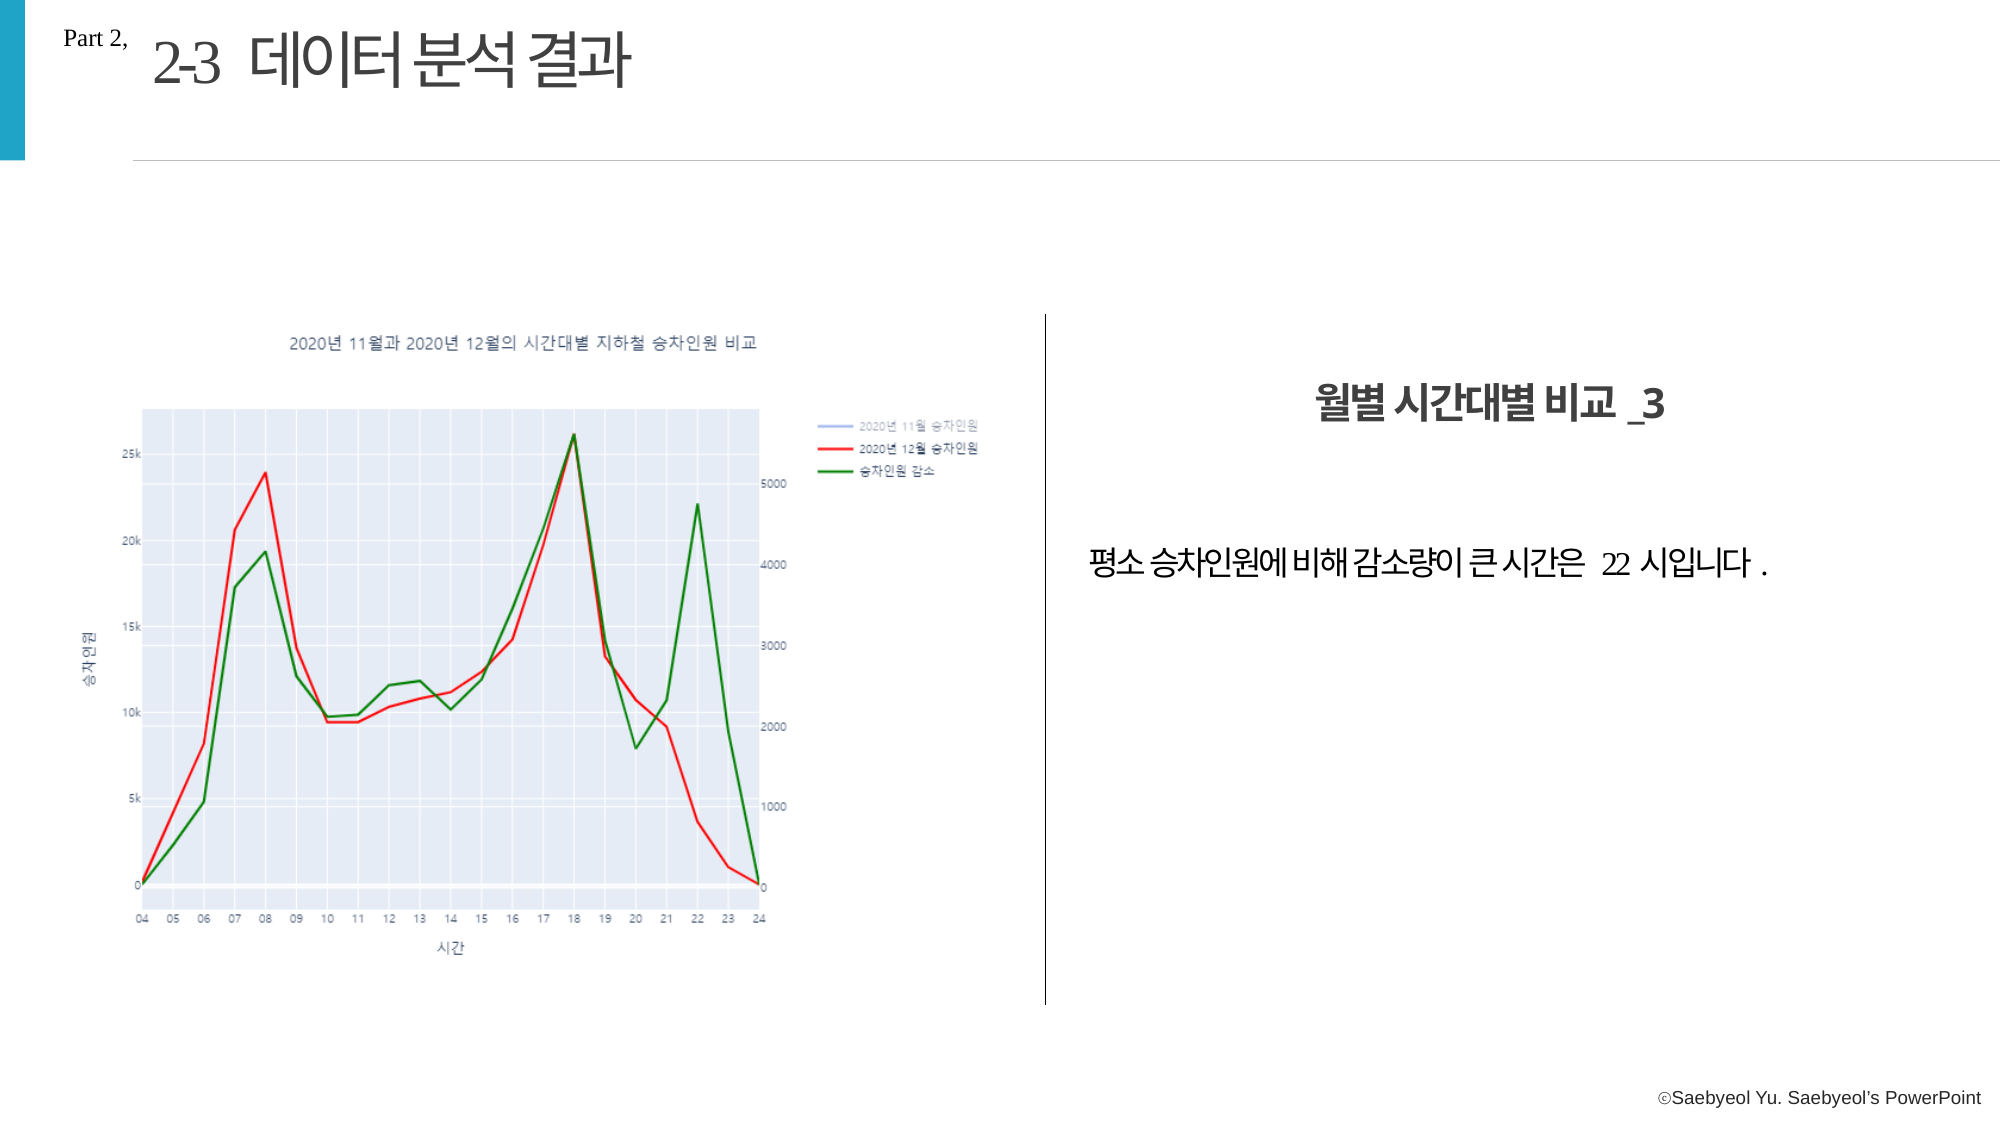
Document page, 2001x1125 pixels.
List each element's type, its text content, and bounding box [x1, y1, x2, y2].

text_box 월별 시간대별 비교_3 [1299, 369, 1681, 435]
text_box 평소 승차인원에 비해 감소량이 큰 시간은 22시입니다. [1073, 526, 1907, 590]
picture [47, 290, 1000, 1005]
text_box [0, 0, 26, 161]
text_box 2-3 데이터 분석 결과 [137, 13, 650, 104]
text_box Part 2, [48, 13, 144, 59]
